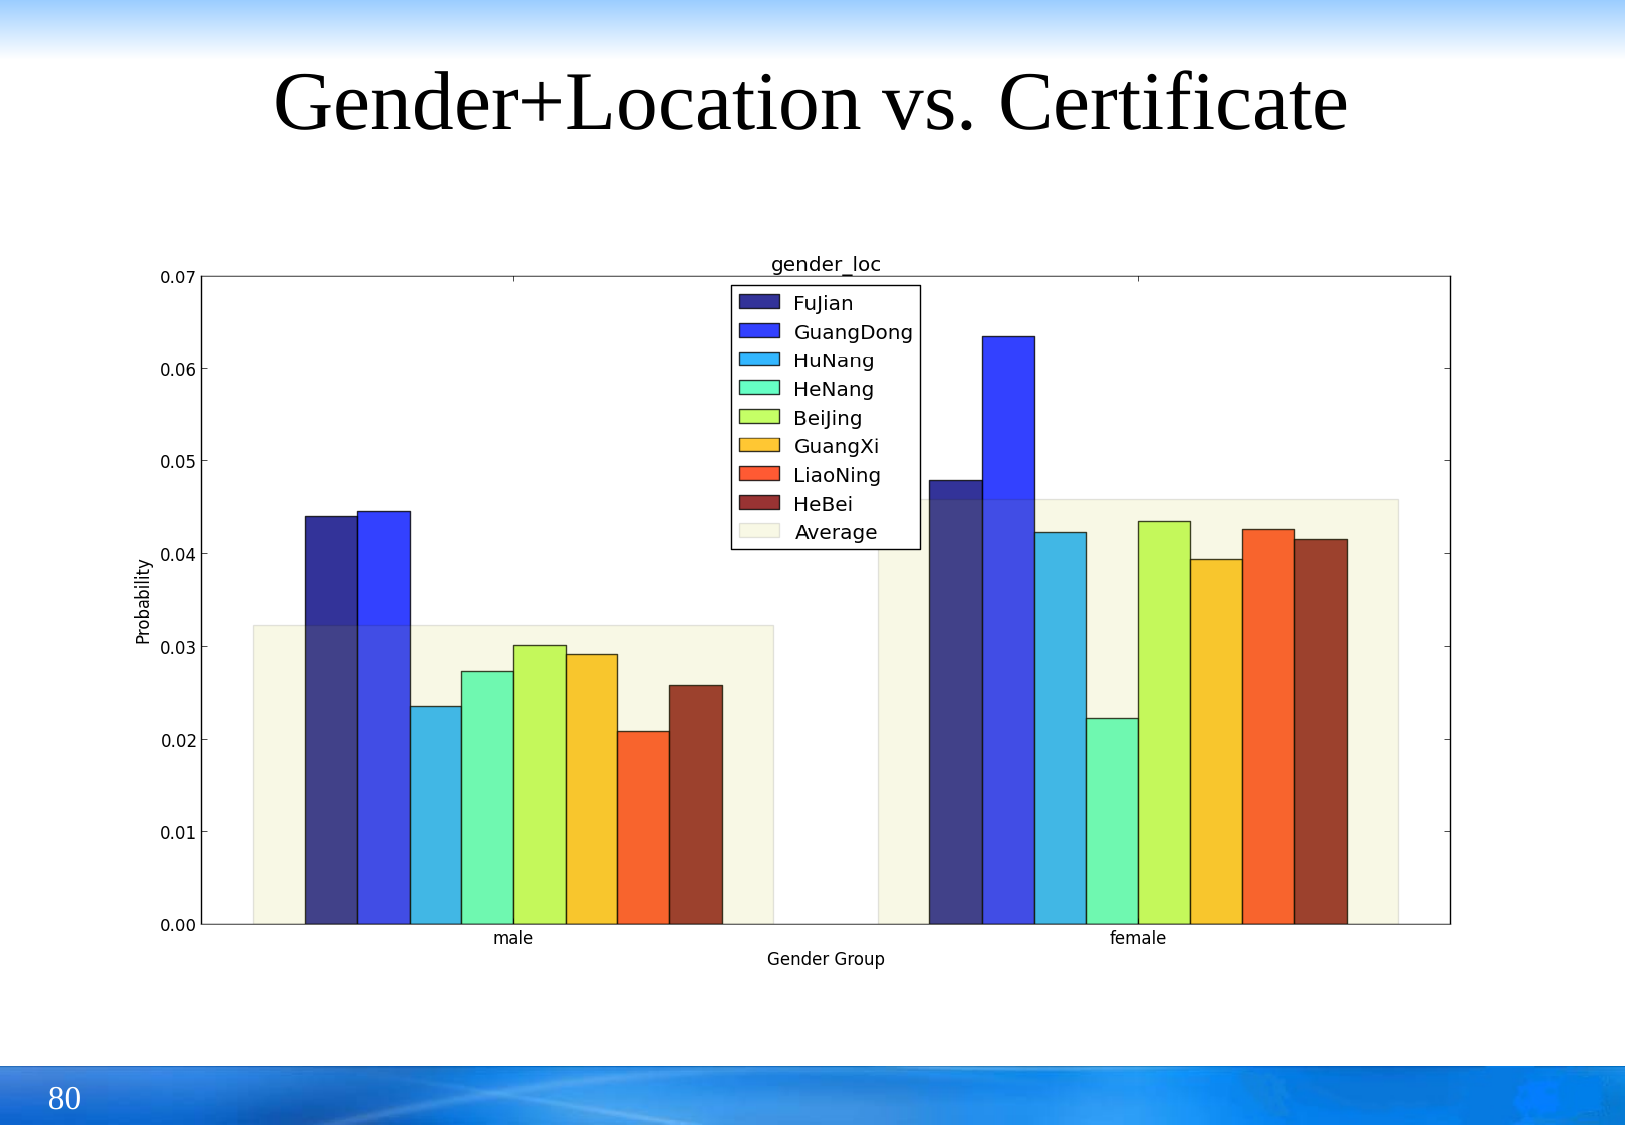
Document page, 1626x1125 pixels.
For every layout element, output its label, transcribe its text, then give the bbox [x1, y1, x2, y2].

title Gender+Location vs. Certificate [44, 30, 1581, 162]
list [57, 196, 1558, 1006]
picture [0, 1066, 1625, 1125]
